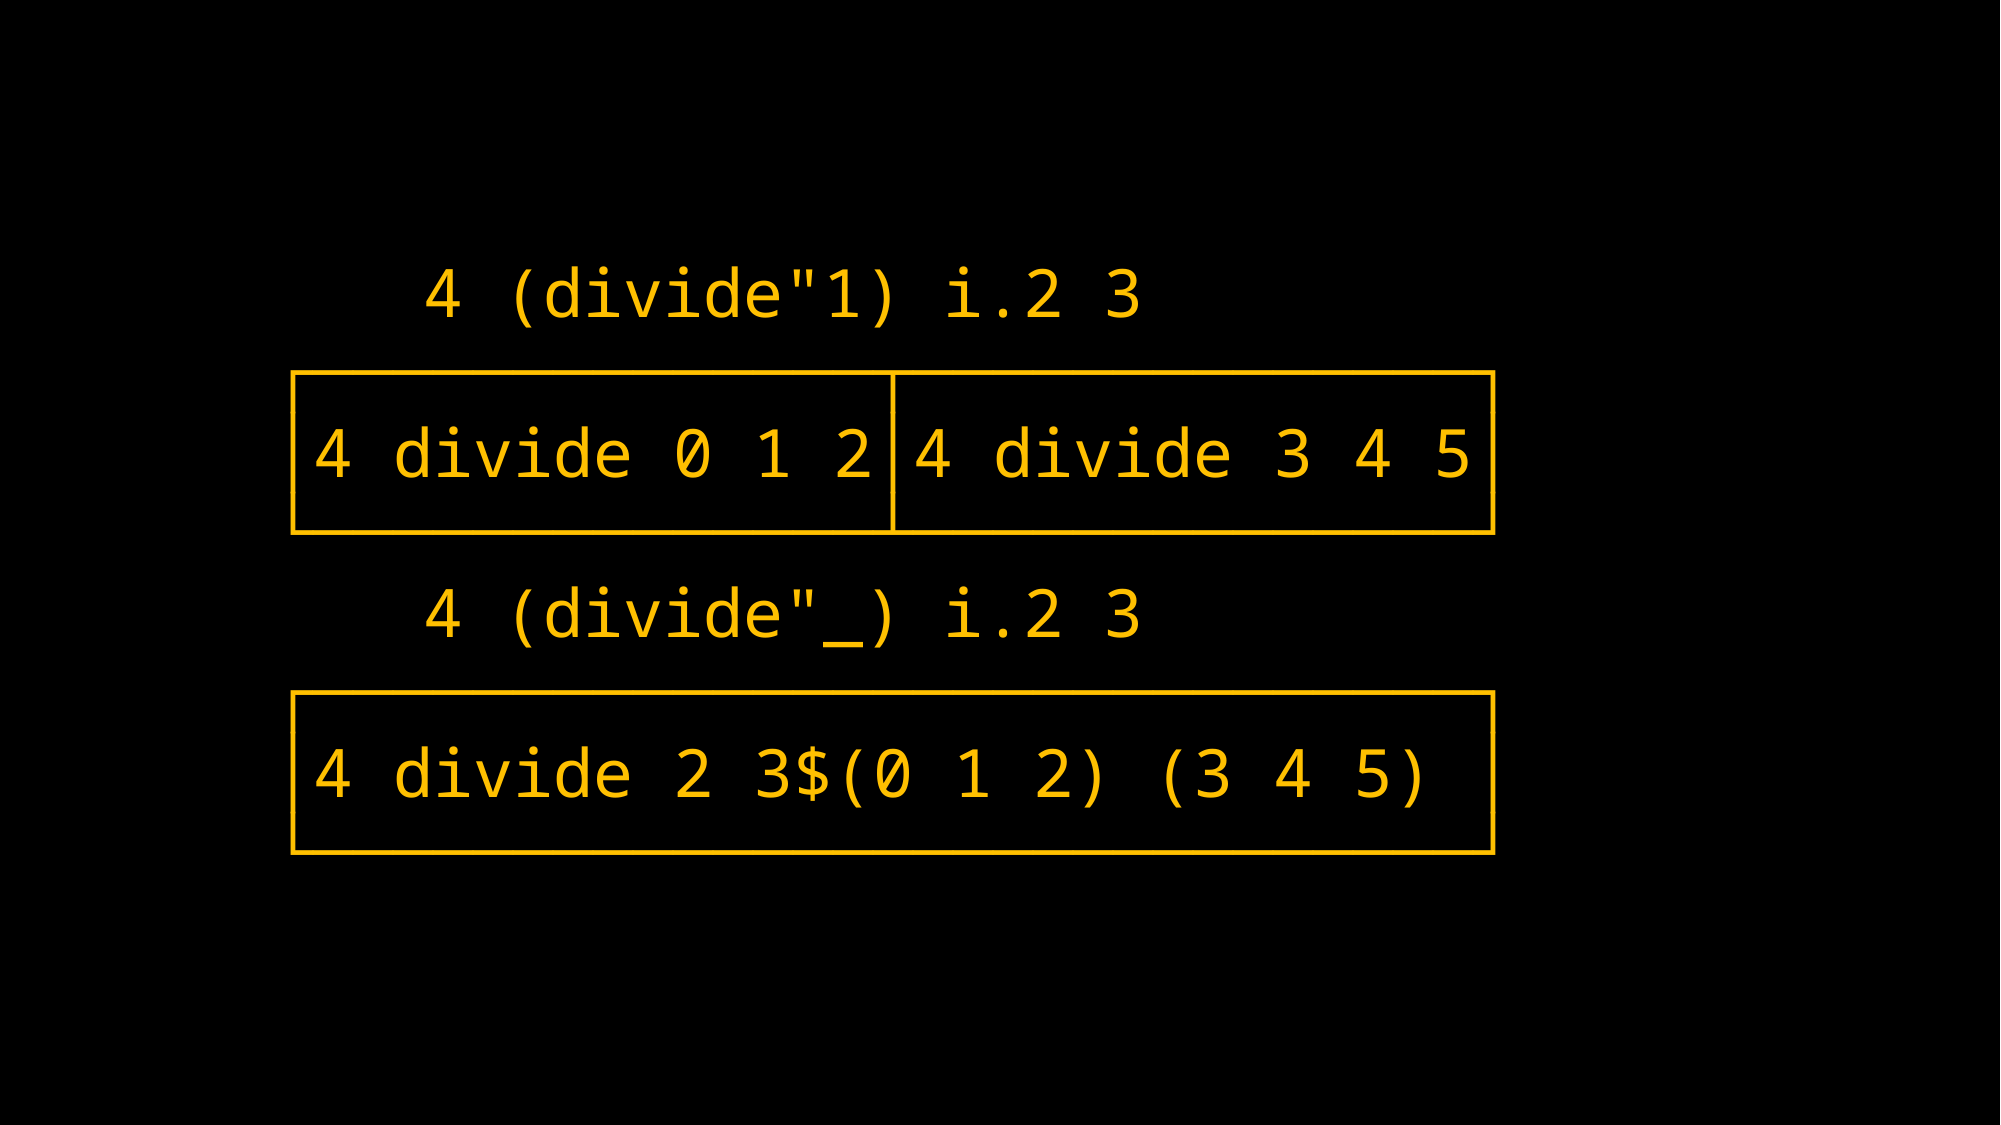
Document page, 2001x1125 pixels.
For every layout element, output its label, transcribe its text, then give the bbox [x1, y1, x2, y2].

text_box 4 (divide"1) i.2 3 ┌──────────────┬──────────────┐ │4 divide 0 1 2│4 divide 3 4 5│ └──────────────┴──────────────┘ 4 (divide"_) i.2 3 ┌─────────────────────────────┐ │4 divide 2 3$(0 1 2) (3 4 5) │ └─────────────────────────────┘ [258, 243, 2000, 898]
